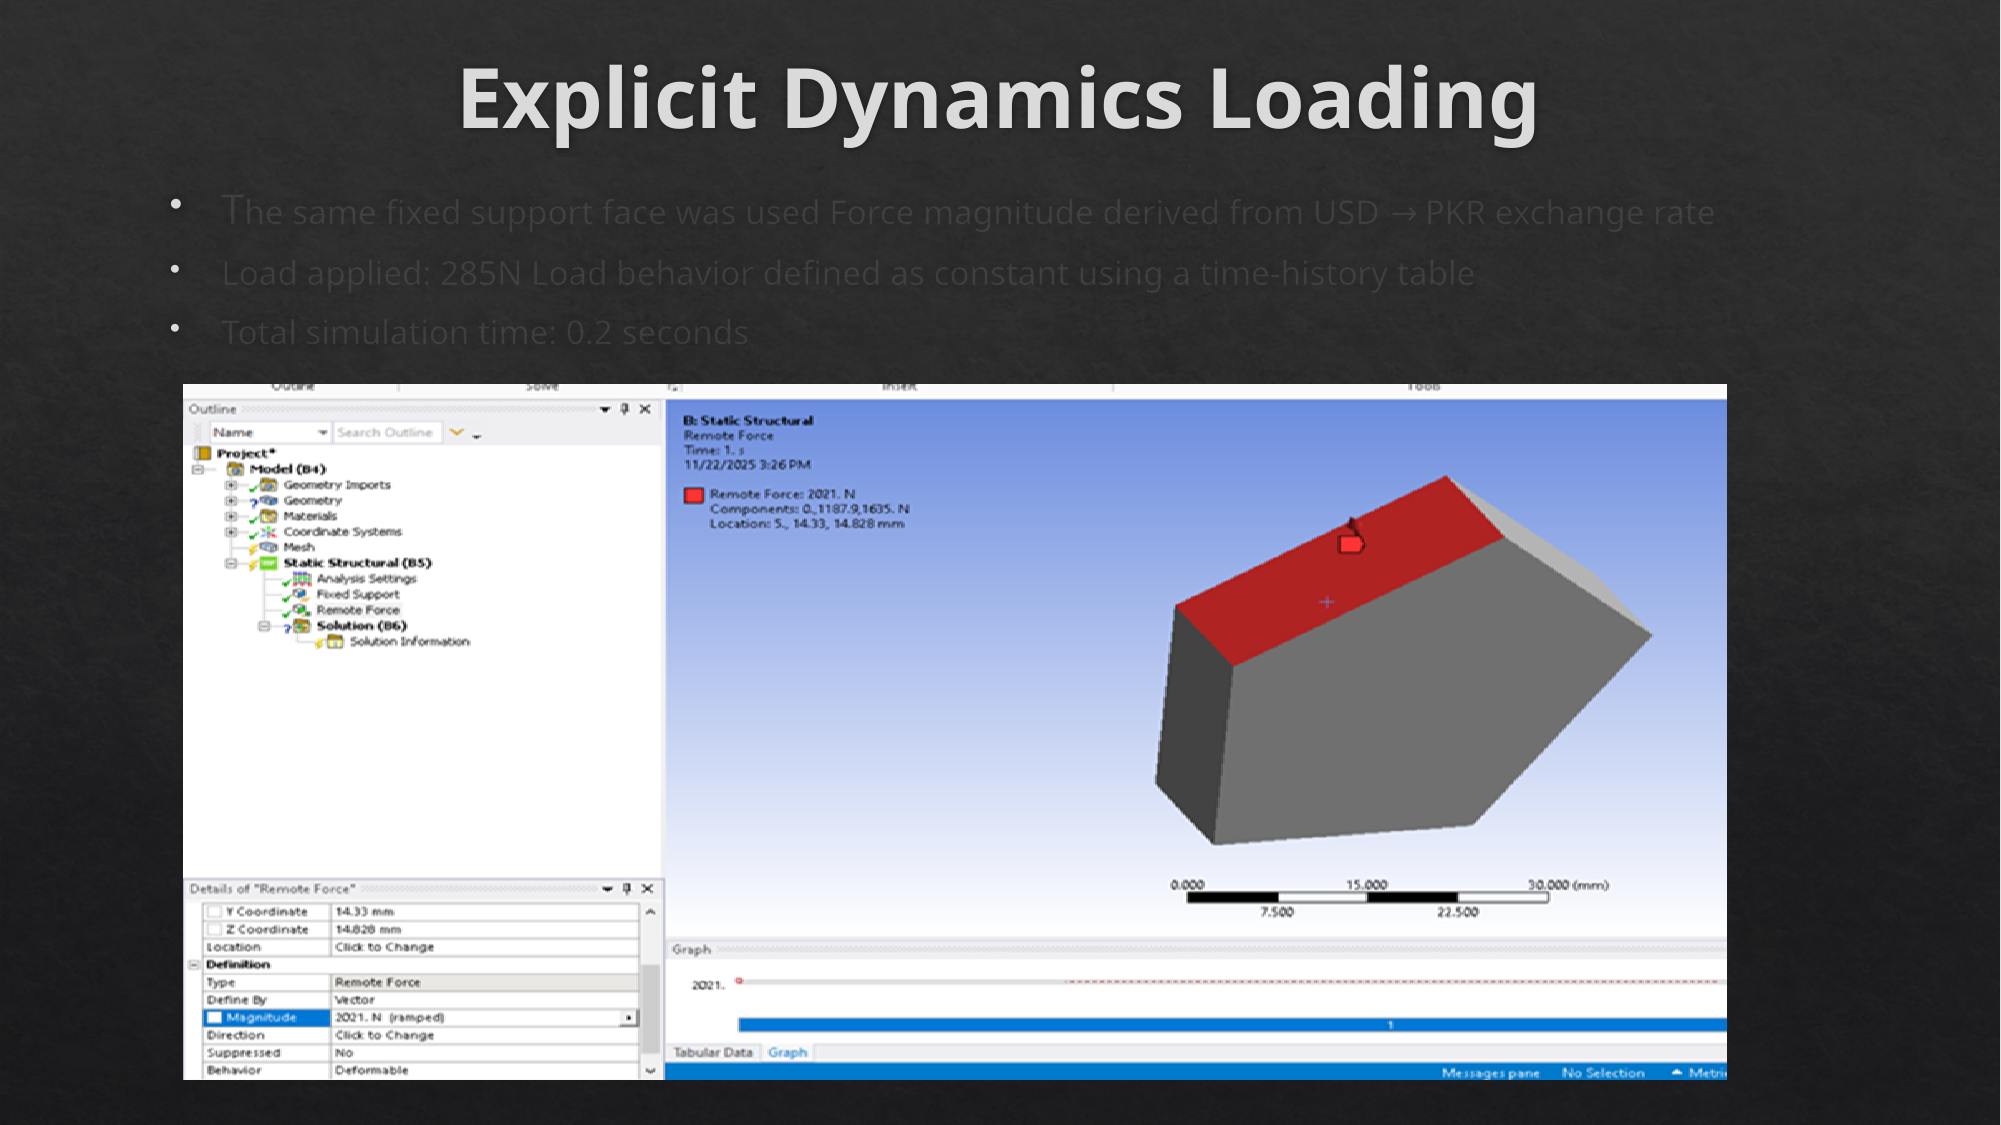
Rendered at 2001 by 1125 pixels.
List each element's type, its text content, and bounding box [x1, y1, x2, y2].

list The same fixed support face was used Force magnitude derived from USD → PKR exchange rate Load applied: 285N Load behavior defined as constant using a time-history table Total simulation time: 0.2 seconds [149, 174, 1849, 841]
title Explicit Dynamics Loading [149, 15, 1849, 171]
picture [182, 383, 1727, 1081]
